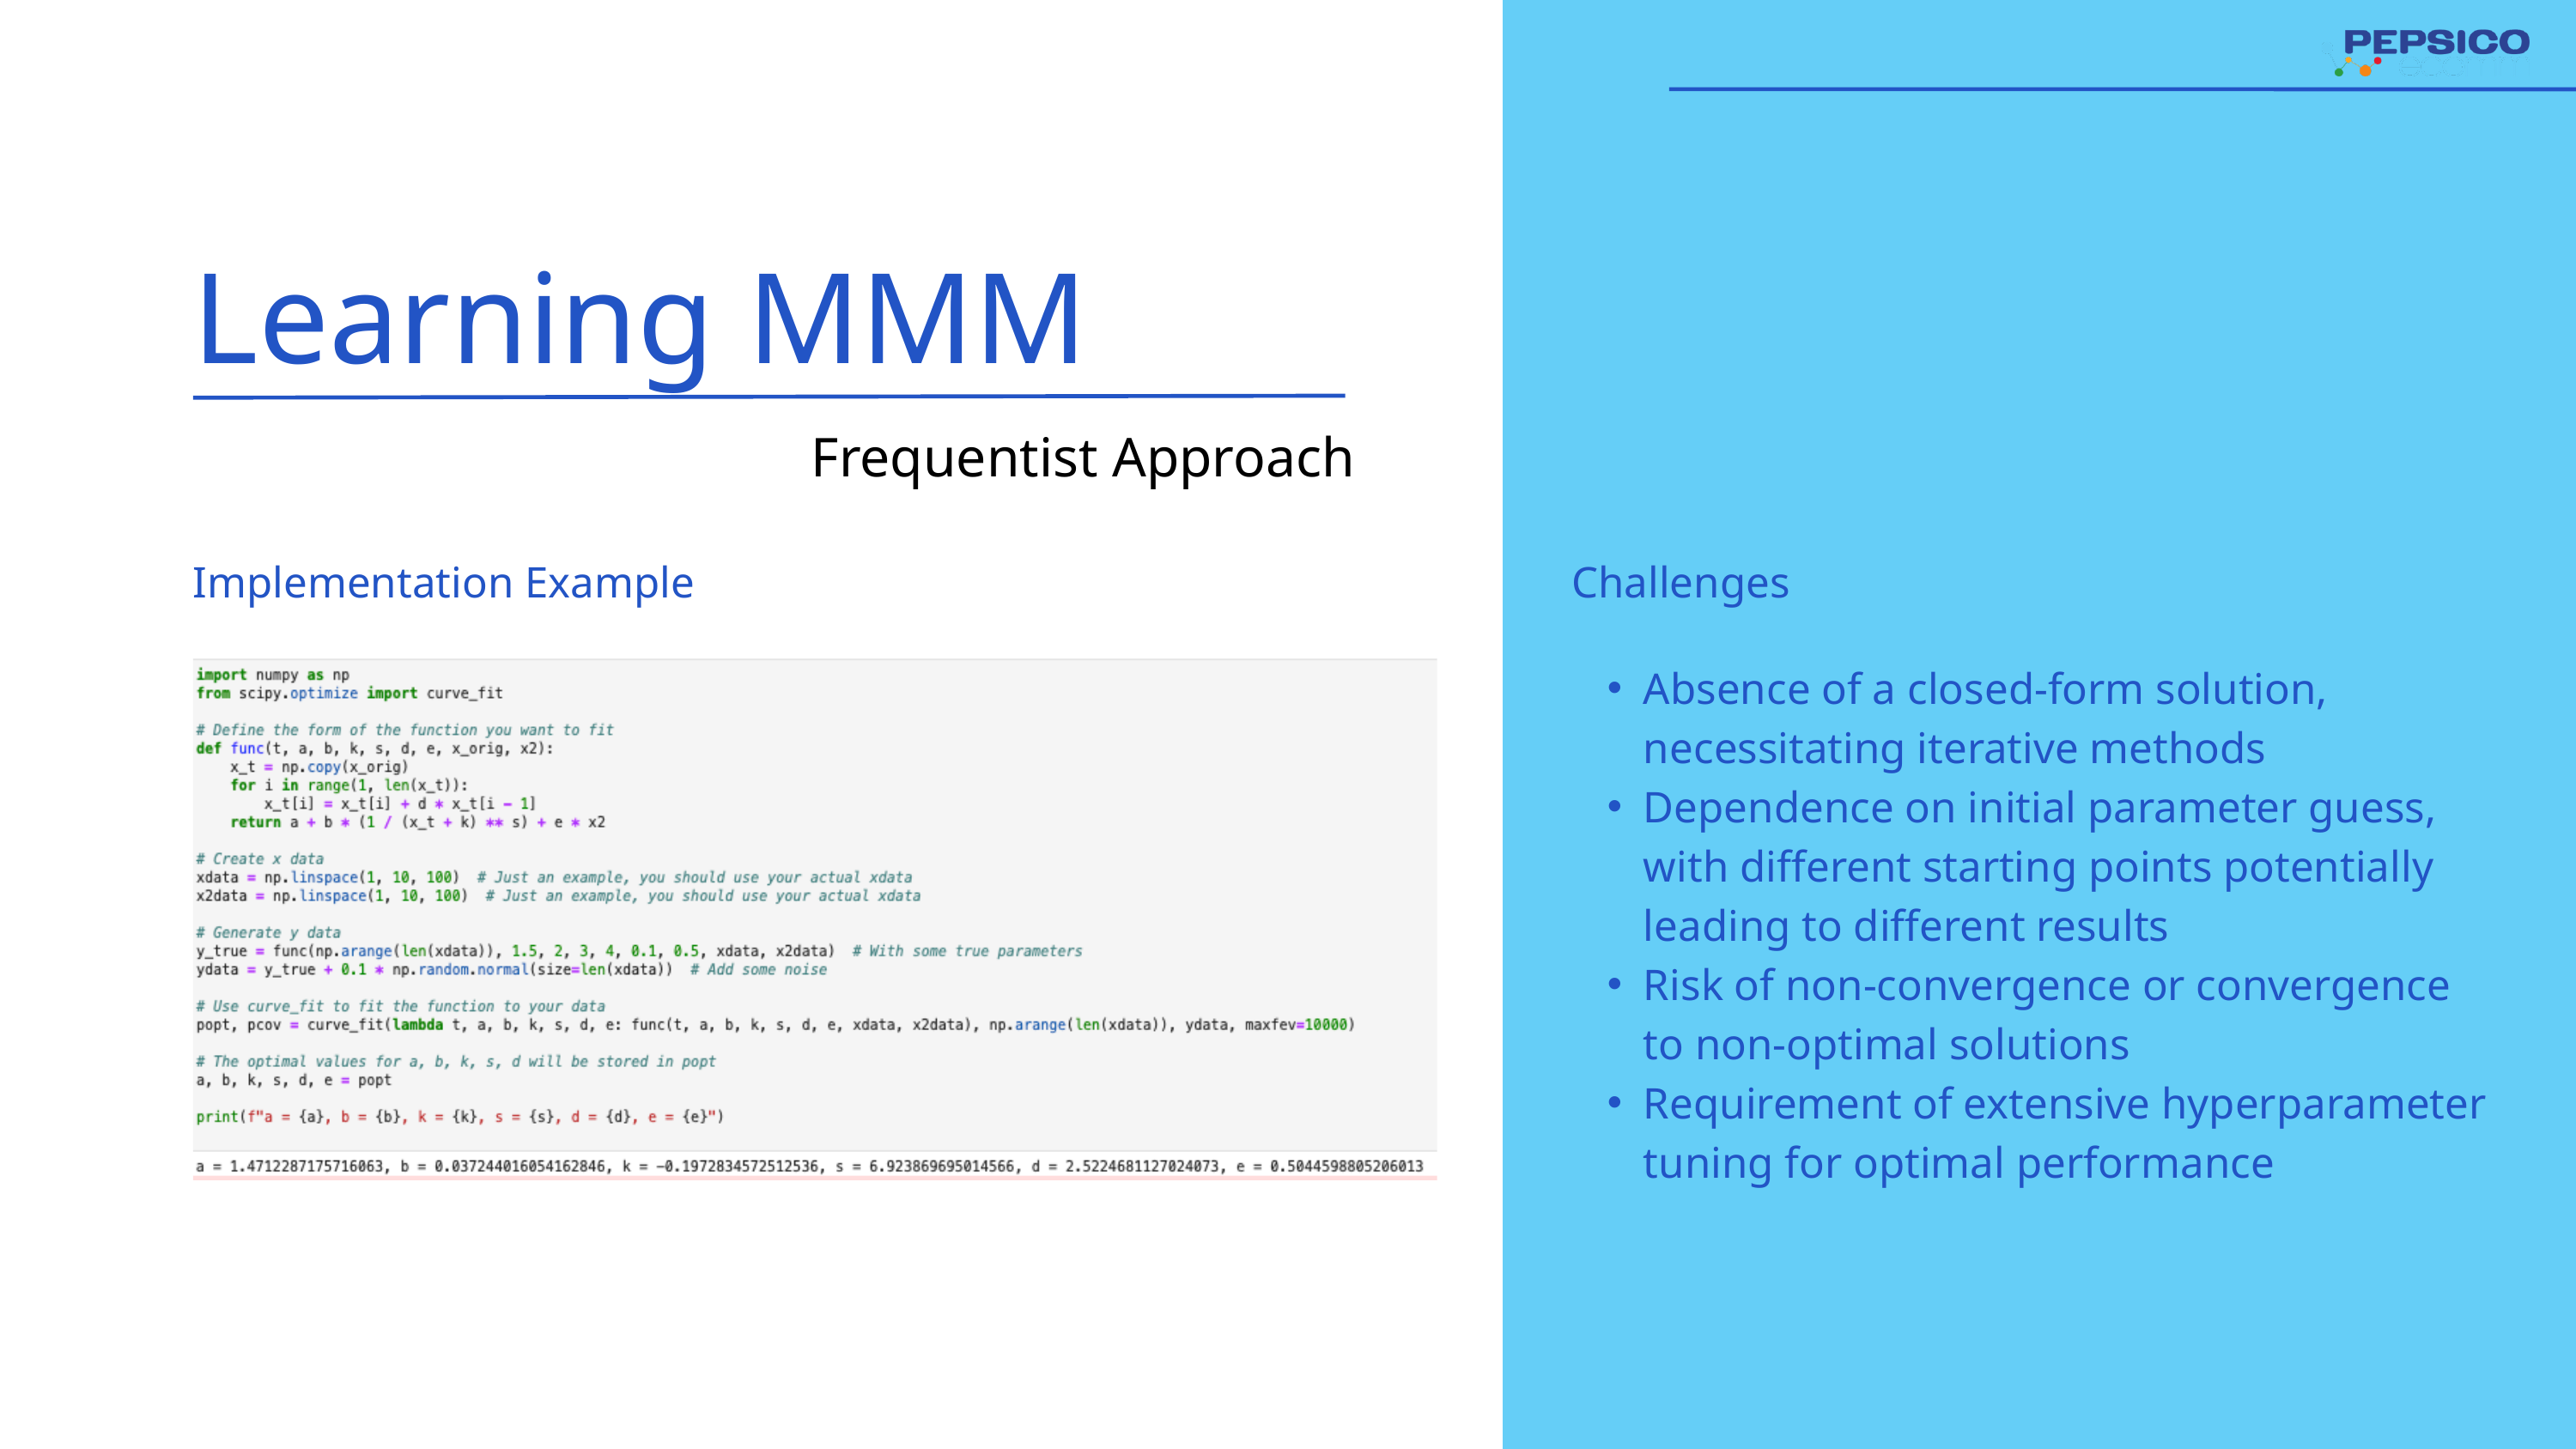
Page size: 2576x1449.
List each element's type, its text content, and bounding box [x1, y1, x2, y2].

text_box Implementation Example [192, 547, 1296, 607]
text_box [1503, 0, 2576, 1449]
text_box Frequentist Approach [755, 412, 1370, 488]
text_box [192, 654, 1437, 1181]
text_box Learning MMM [192, 266, 1346, 390]
